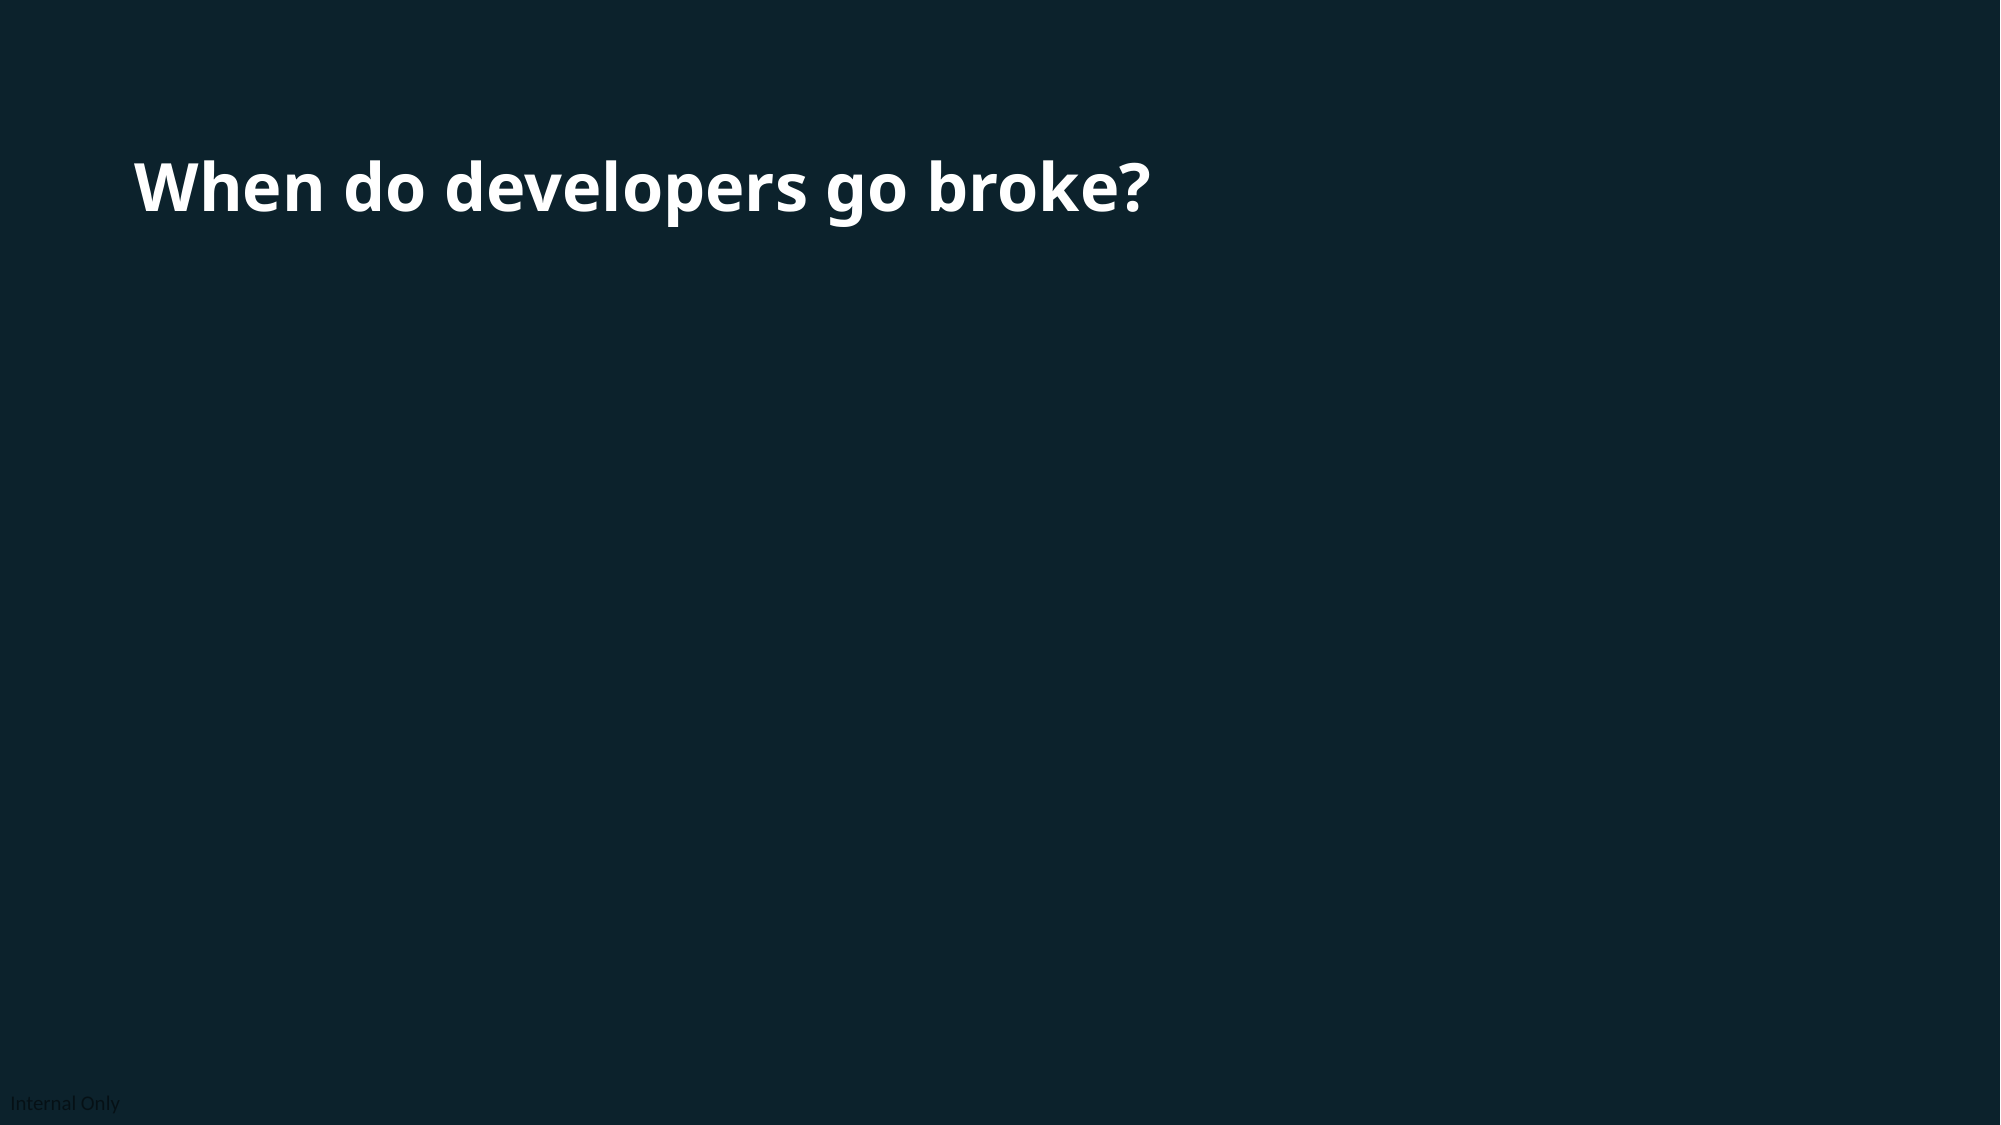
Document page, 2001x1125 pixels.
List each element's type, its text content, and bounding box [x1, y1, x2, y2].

title When do developers go broke? [119, 137, 1881, 309]
